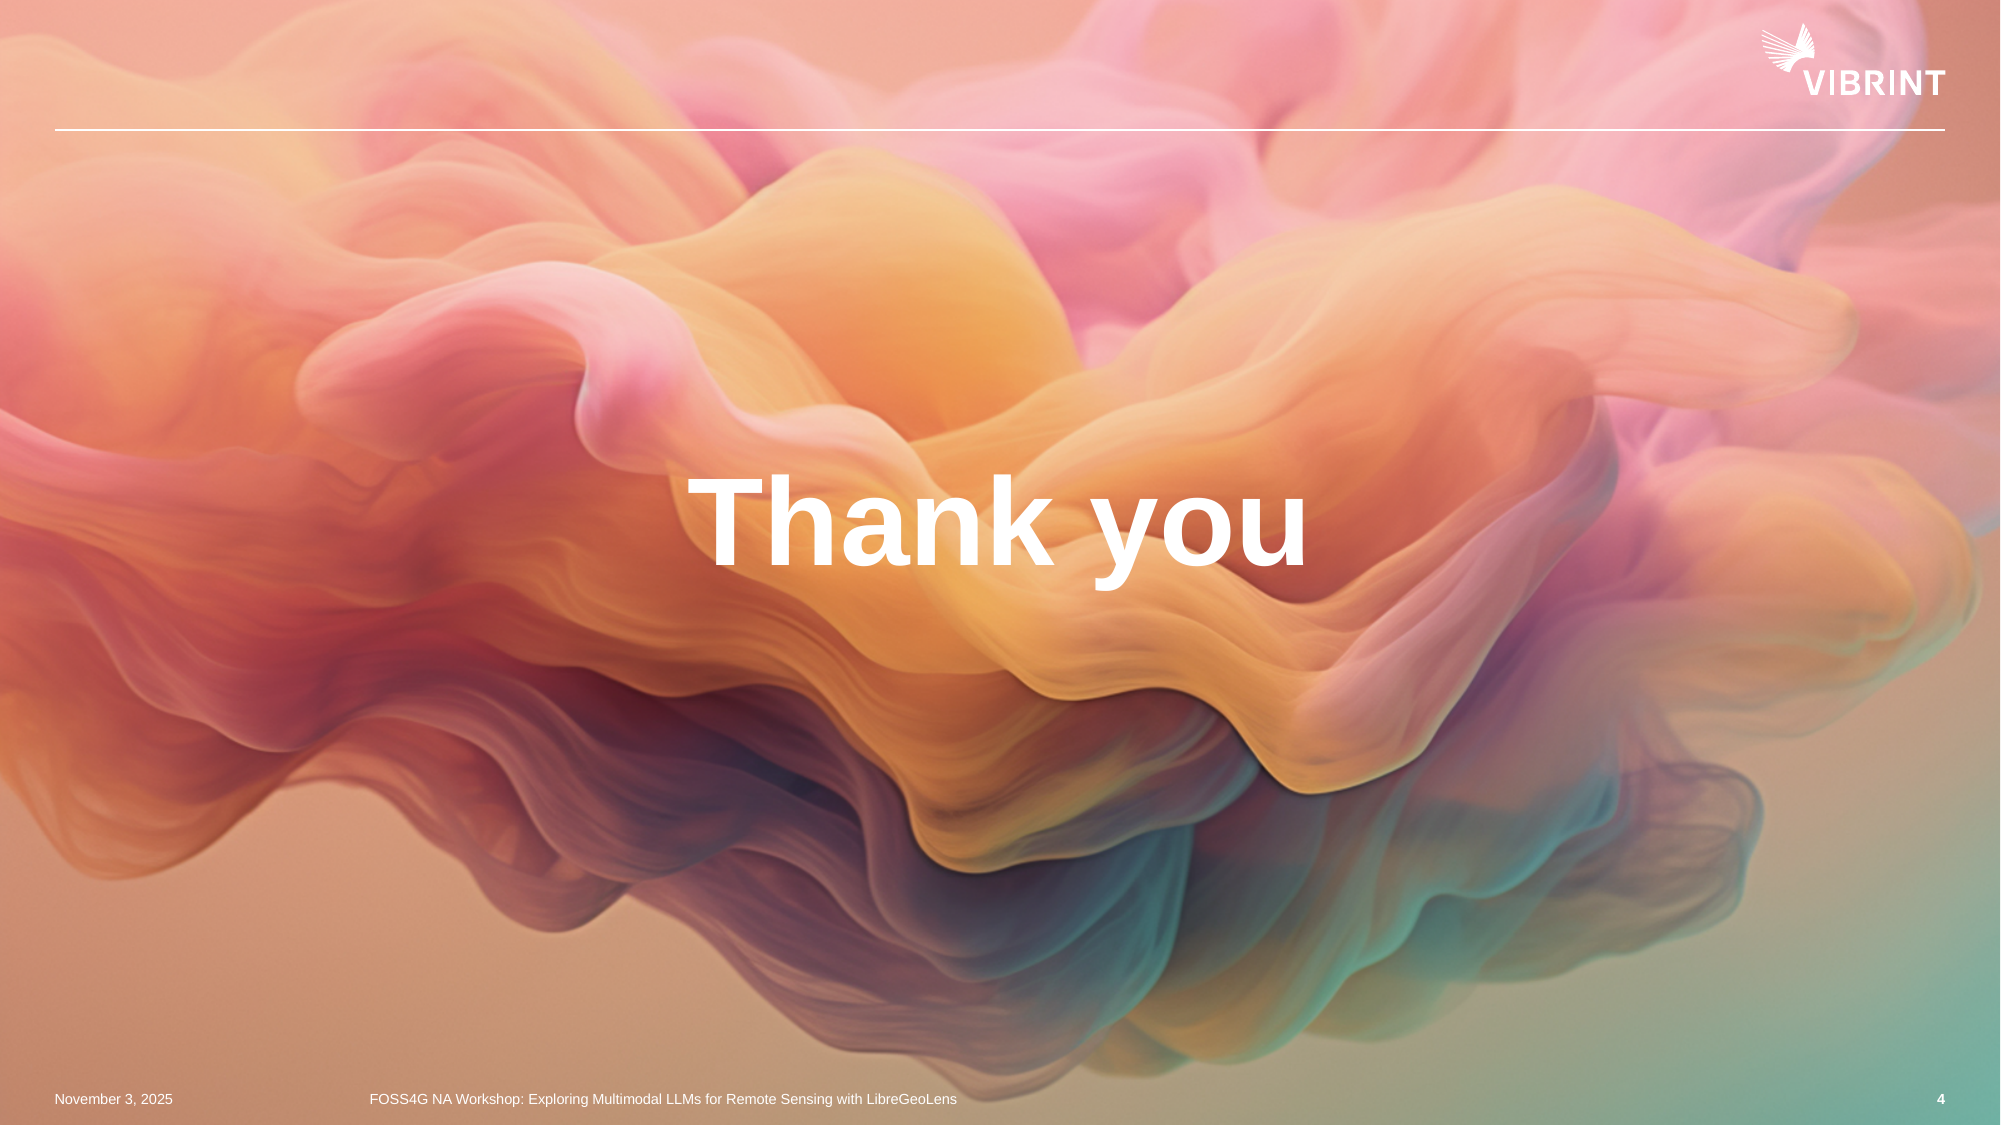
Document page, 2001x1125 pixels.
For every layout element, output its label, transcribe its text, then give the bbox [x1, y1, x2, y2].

footer FOSS4G NA Workshop: Exploring Multimodal LLMs for Remote Sensing with LibreGeoLens [369, 1089, 1177, 1120]
title Thank you [54, 318, 1945, 732]
slide_number 4 [1750, 1089, 1946, 1120]
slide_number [54, 1089, 289, 1120]
picture [0, 0, 2001, 1125]
